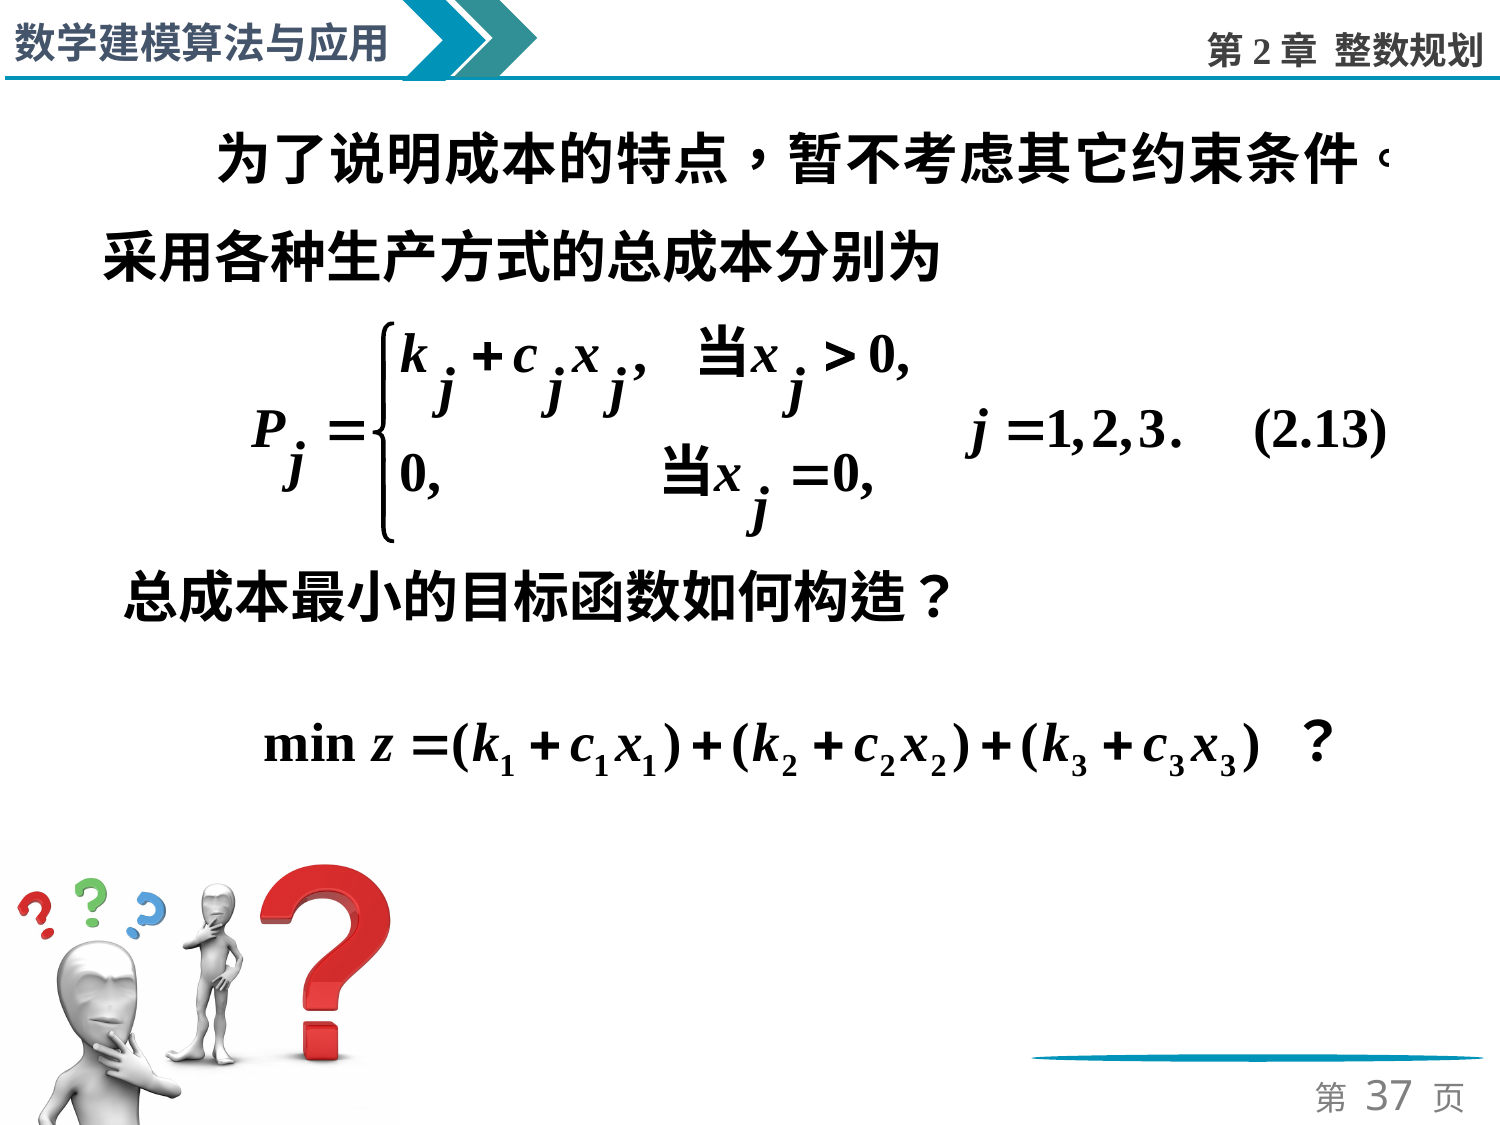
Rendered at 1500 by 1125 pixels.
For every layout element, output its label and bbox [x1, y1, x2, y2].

picture [0, 834, 400, 1125]
text_box [149, 704, 1417, 1125]
text_box [102, 122, 1389, 834]
